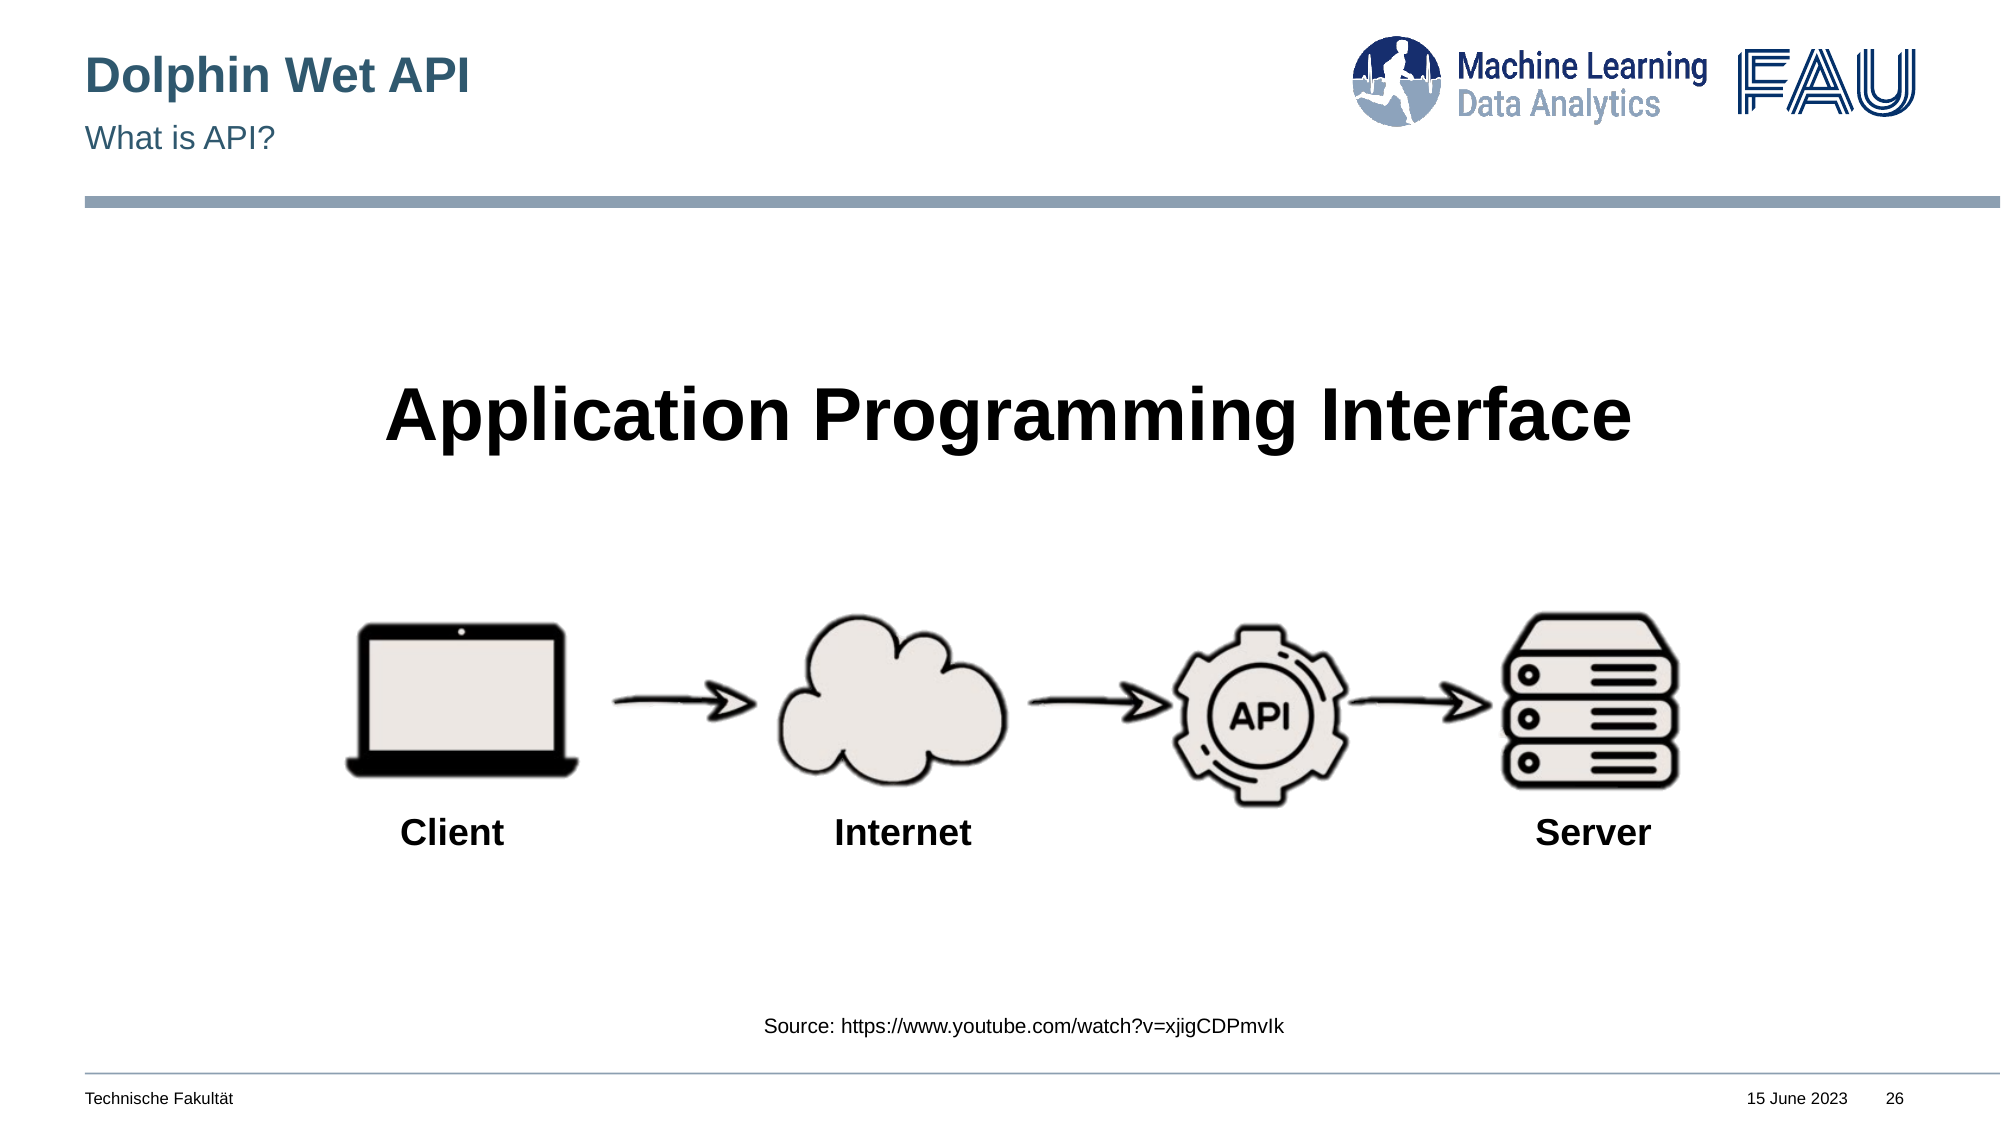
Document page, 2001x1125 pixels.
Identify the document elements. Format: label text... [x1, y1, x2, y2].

text_box What is API? [84, 112, 268, 157]
slide_number 26 [1883, 1088, 1905, 1108]
title Dolphin Wet API [85, 49, 1208, 104]
footer Technische Fakultät [85, 1088, 983, 1109]
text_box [268, 103, 1789, 959]
picture [1351, 33, 1709, 103]
text_box Source: https://www.youtube.com/watch?v=xjigCDPmvIk [763, 1009, 1493, 1038]
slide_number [1745, 1088, 1849, 1109]
